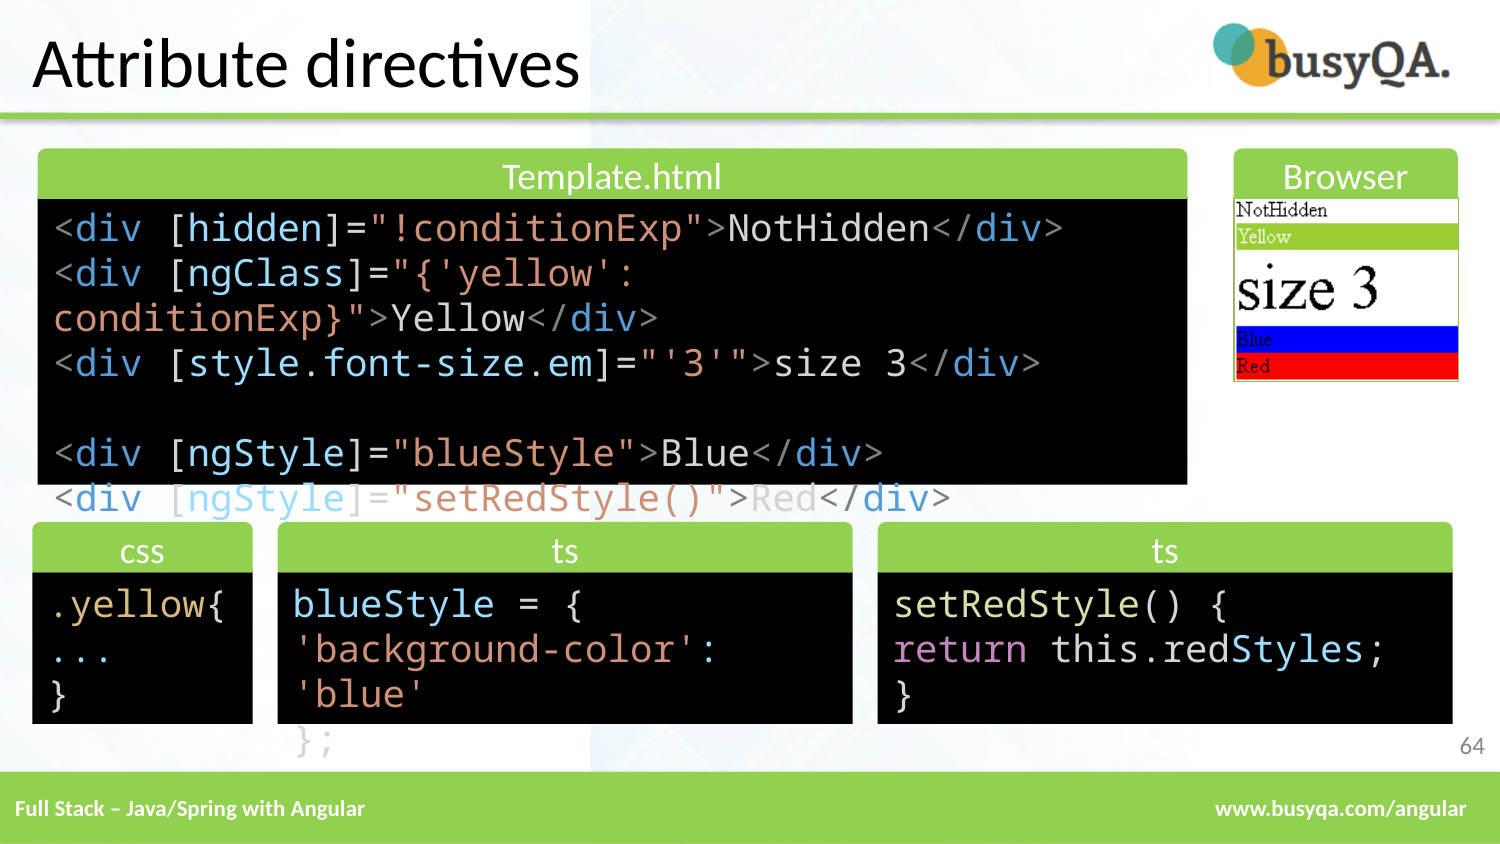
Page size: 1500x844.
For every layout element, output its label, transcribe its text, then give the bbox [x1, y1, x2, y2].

picture [0, 119, 1500, 771]
text_box Browser [1233, 148, 1458, 198]
text_box css [32, 521, 253, 573]
text_box blueStyle = { 'background-color': 'blue' }; [277, 573, 853, 724]
picture [0, 0, 1500, 113]
text_box <div [hidden]="!conditionExp">NotHidden</div> <div [ngClass]="{'yellow': conditionExp}">Yellow</div> <div [style.font-size.em]="'3'">size 3</div> <div [ngStyle]="blueStyle">Blue</div> <div [ngStyle]="setRedStyle()">Red</div> [37, 199, 1188, 485]
text_box ts [277, 521, 853, 573]
title Attribute directives [17, 8, 1368, 110]
text_box .yellow{ ... } [32, 573, 253, 724]
text_box ts [877, 521, 1453, 573]
text_box Template.html [37, 148, 1188, 199]
text_box setRedStyle() { return this.redStyles; } [877, 573, 1453, 724]
